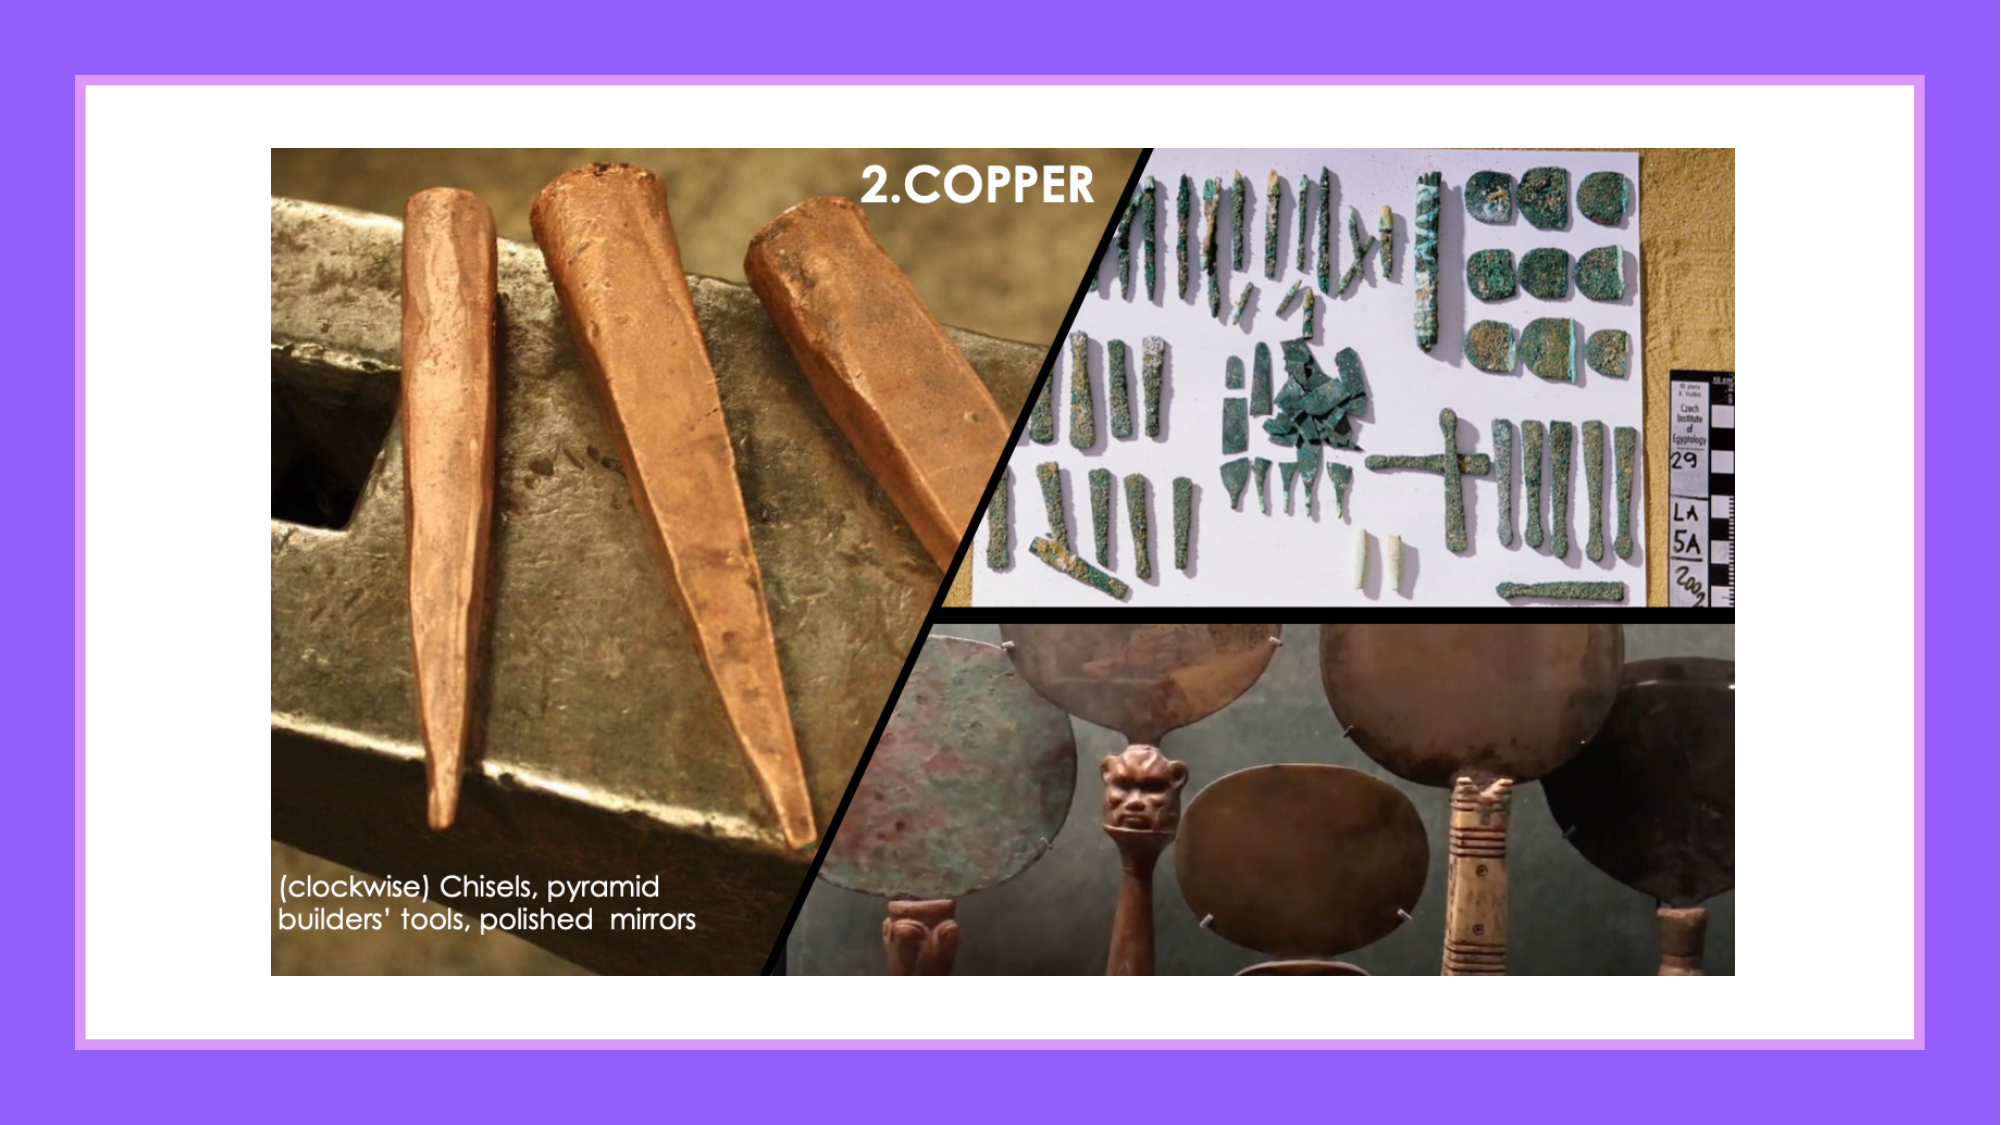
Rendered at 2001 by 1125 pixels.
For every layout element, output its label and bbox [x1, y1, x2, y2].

text_box [74, 74, 1926, 1051]
text_box [0, 0, 2000, 1125]
picture [270, 148, 1735, 976]
text_box [84, 84, 1916, 1041]
